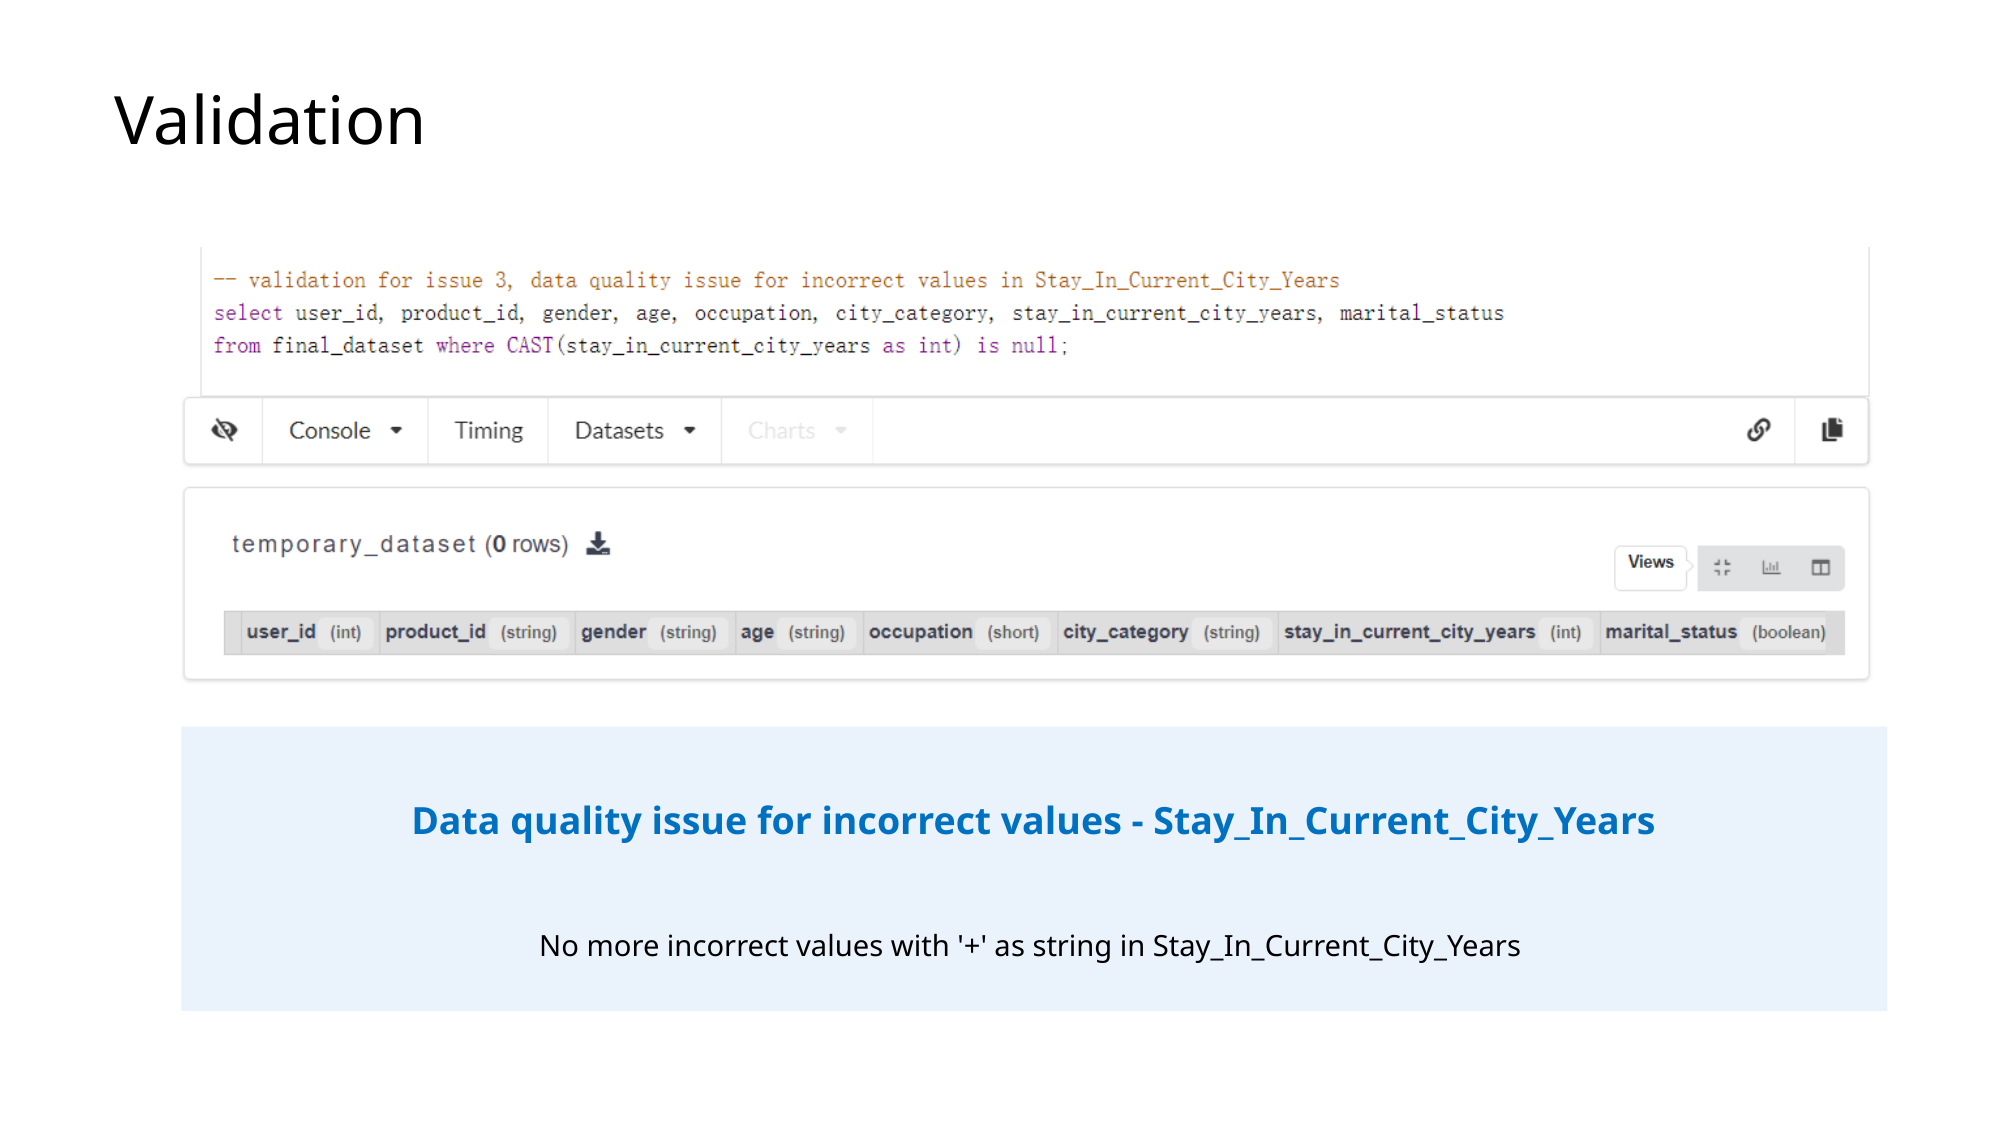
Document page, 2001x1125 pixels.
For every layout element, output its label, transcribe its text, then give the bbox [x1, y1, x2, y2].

picture [181, 247, 1883, 697]
text_box Validation [100, 55, 1838, 192]
text_box Data quality issue for incorrect values - Stay_In_Current_City_Years No more incorrect values with '+' as string in Stay_In_Current_City_Years [180, 726, 1888, 1012]
